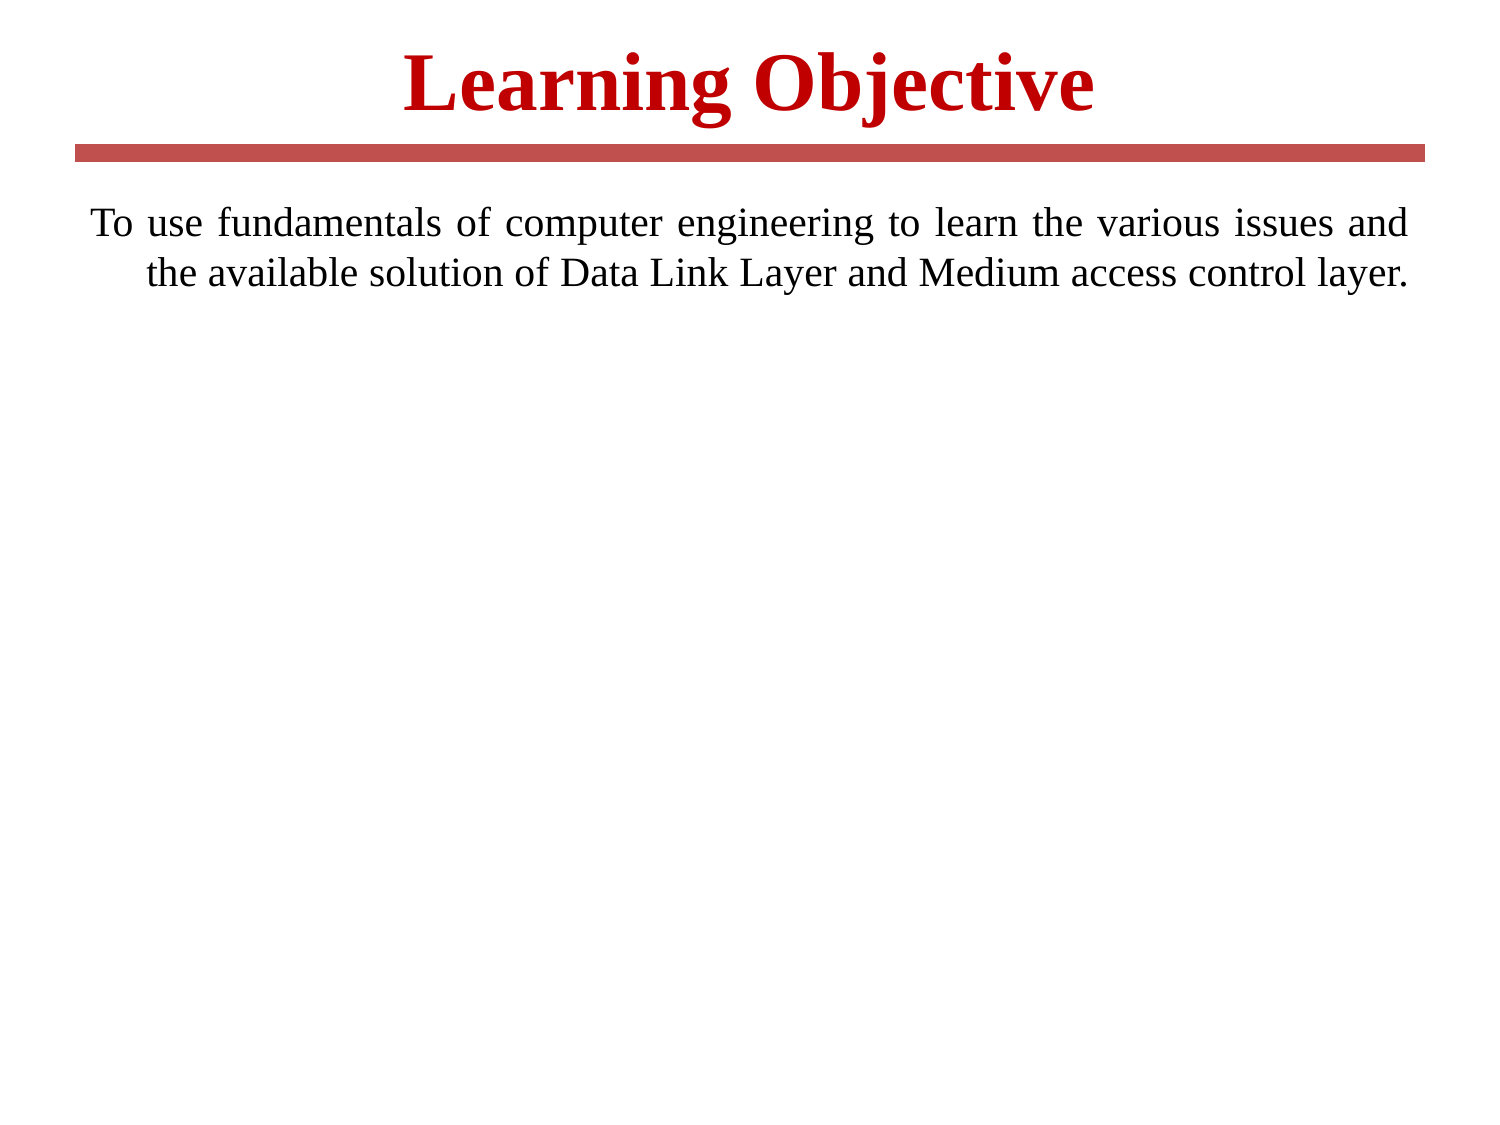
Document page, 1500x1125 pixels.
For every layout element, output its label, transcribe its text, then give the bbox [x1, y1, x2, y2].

title Learning Objective [75, 3, 1425, 150]
list To use fundamentals of computer engineering to learn the various issues and the available solution of Data Link Layer and Medium access control layer. [75, 187, 1425, 1005]
